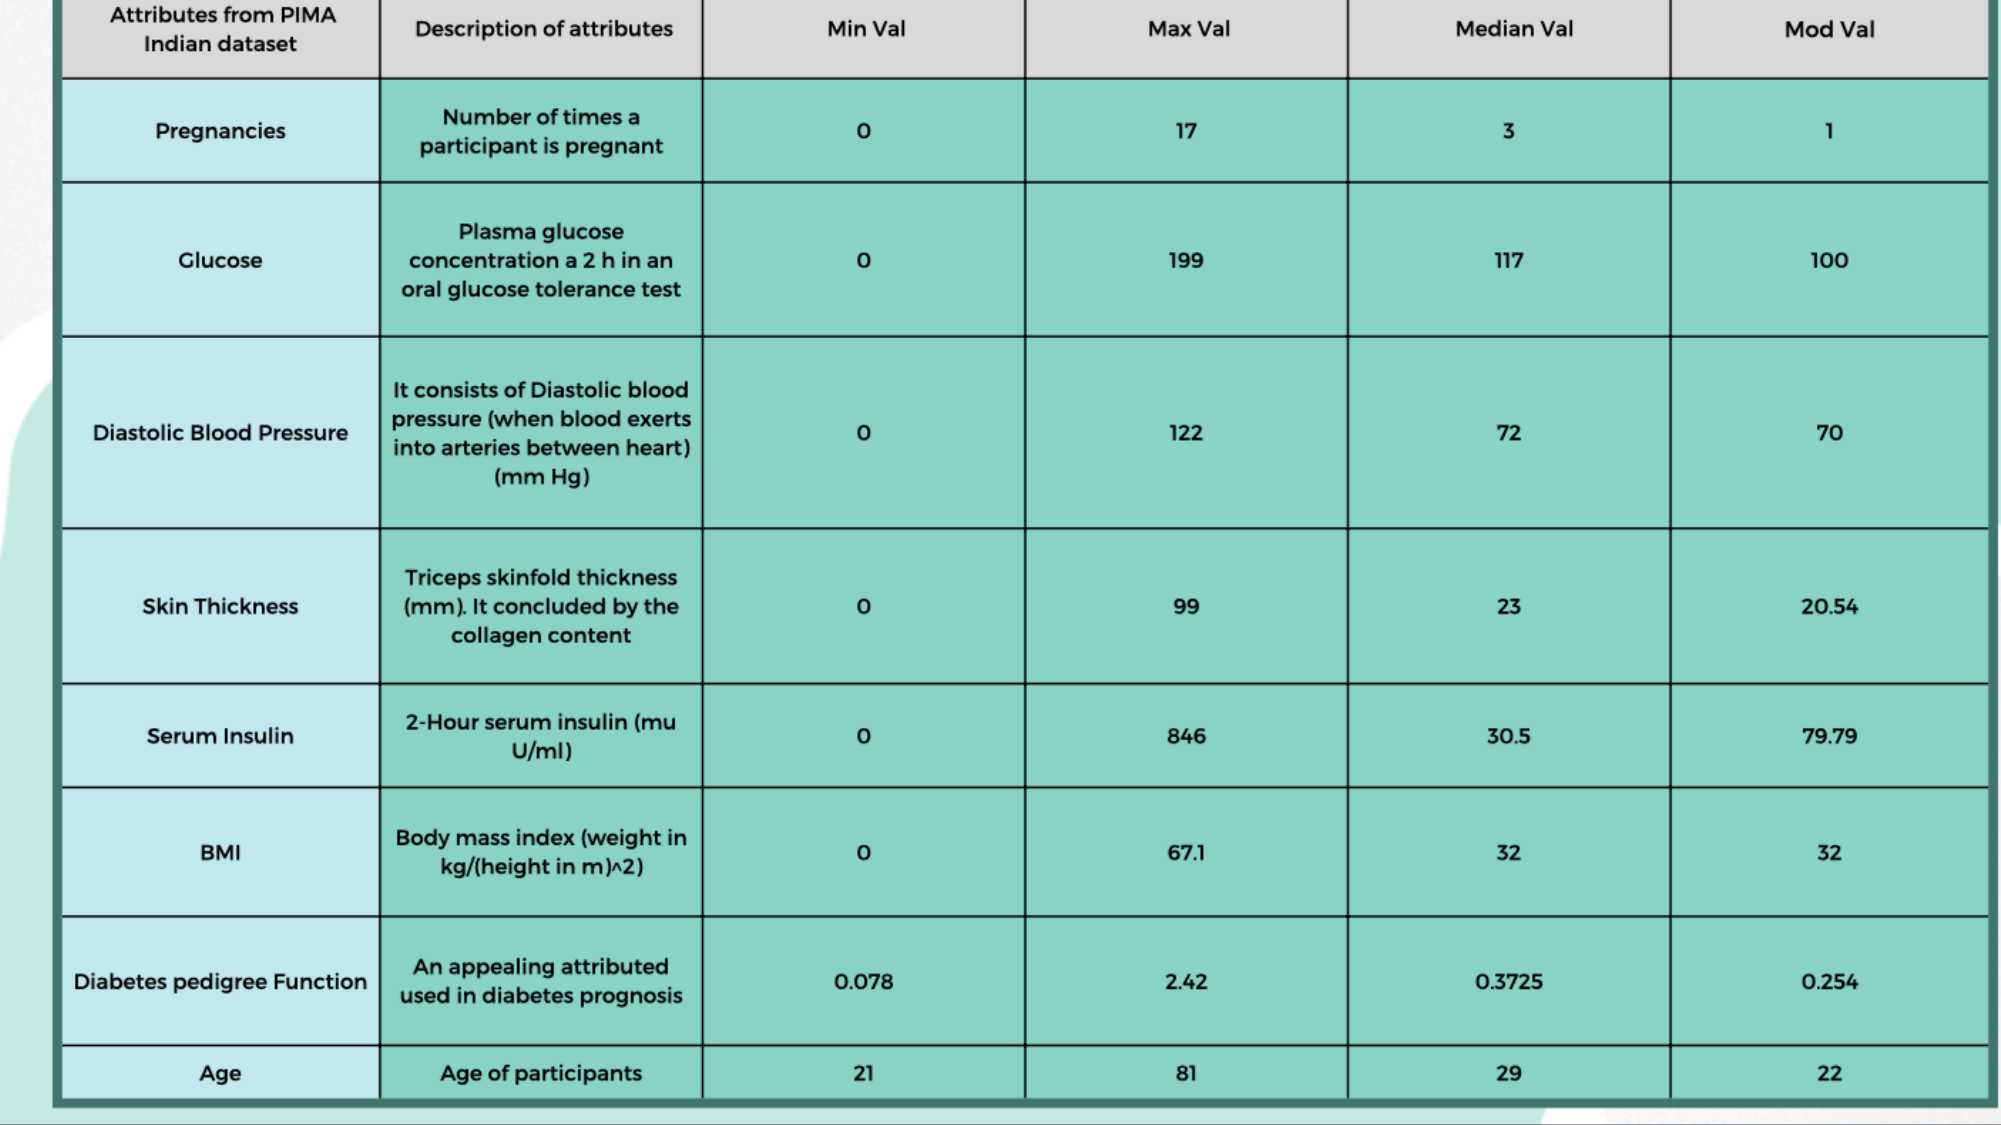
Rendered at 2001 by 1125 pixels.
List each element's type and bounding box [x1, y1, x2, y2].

list [0, 0, 2000, 1125]
